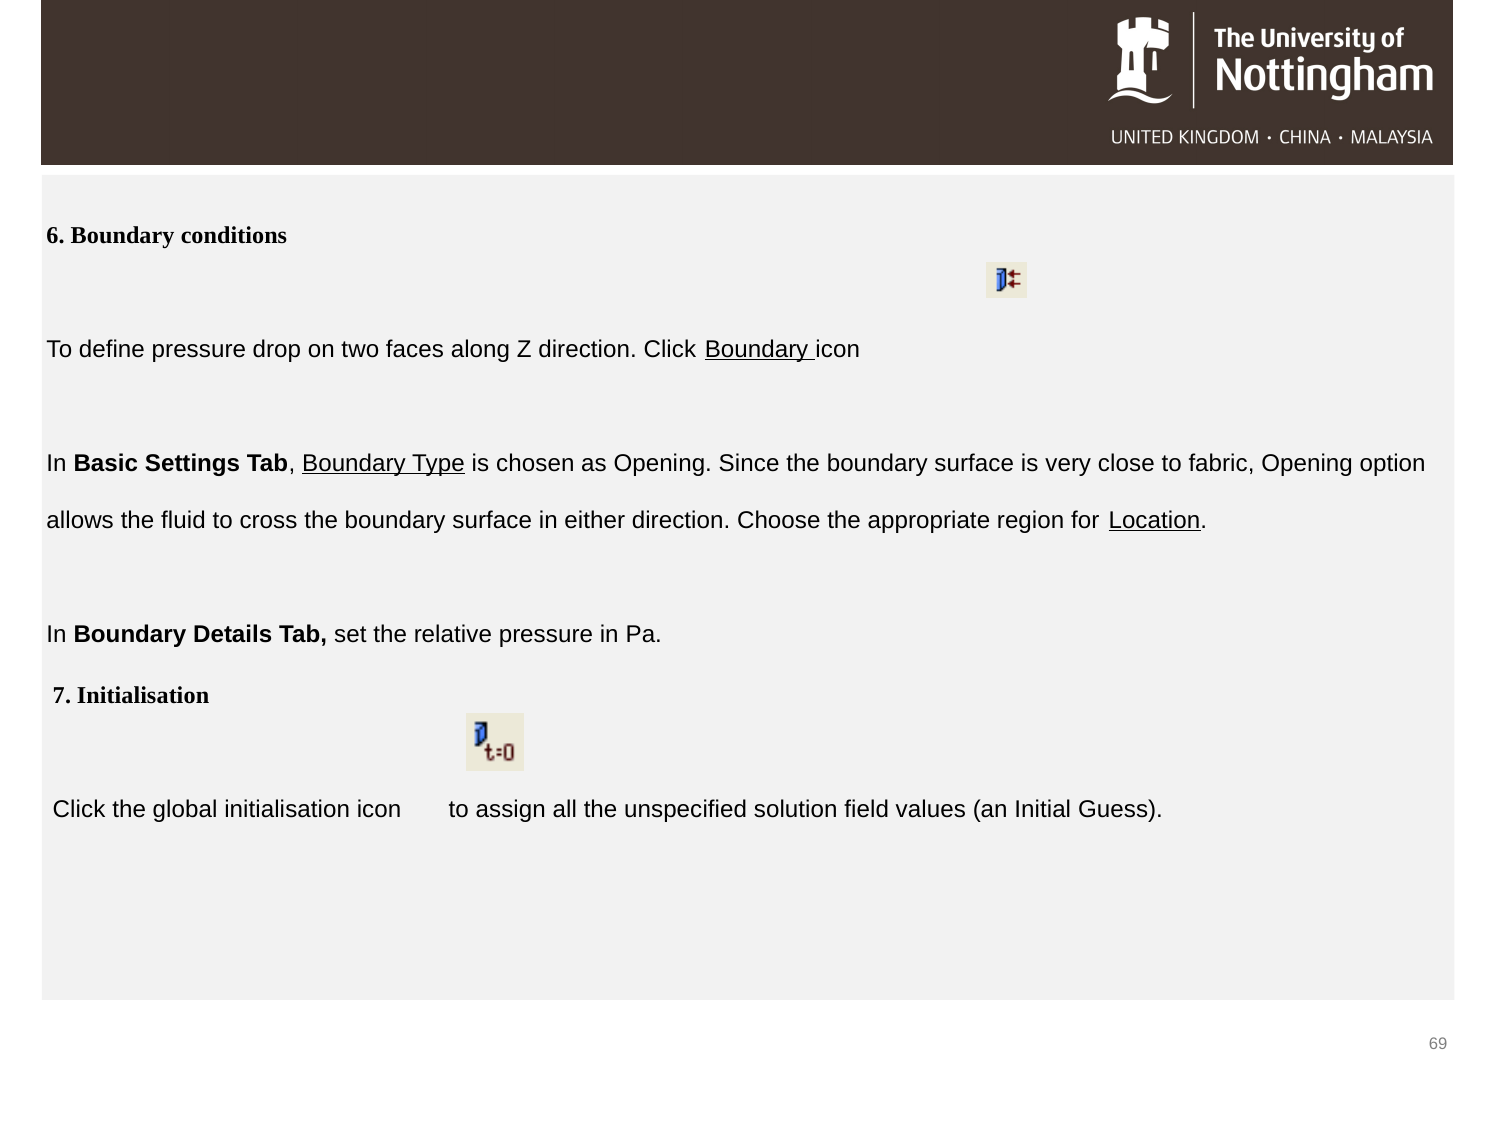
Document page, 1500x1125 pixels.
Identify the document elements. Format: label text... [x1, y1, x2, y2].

text_box 6. Boundary conditions To define pressure drop on two faces along Z direction. Click Boundary icon In Basic Settings Tab, Boundary Type is chosen as Opening. Since the boundary surface is very close to fabric, Opening option allows the fluid to cross the boundary surface in either direction. Choose the appropriate region for Location. In Boundary Details Tab, set the relative pressure in Pa. [31, 184, 1443, 714]
slide_number 69 [1399, 1024, 1463, 1101]
text_box 7. Initialisation Click the global initialisation icon to assign all the unspecified solution field values (an Initial Guess). [37, 644, 1450, 991]
picture [985, 262, 1027, 298]
picture [41, 0, 1453, 165]
picture [466, 713, 524, 771]
